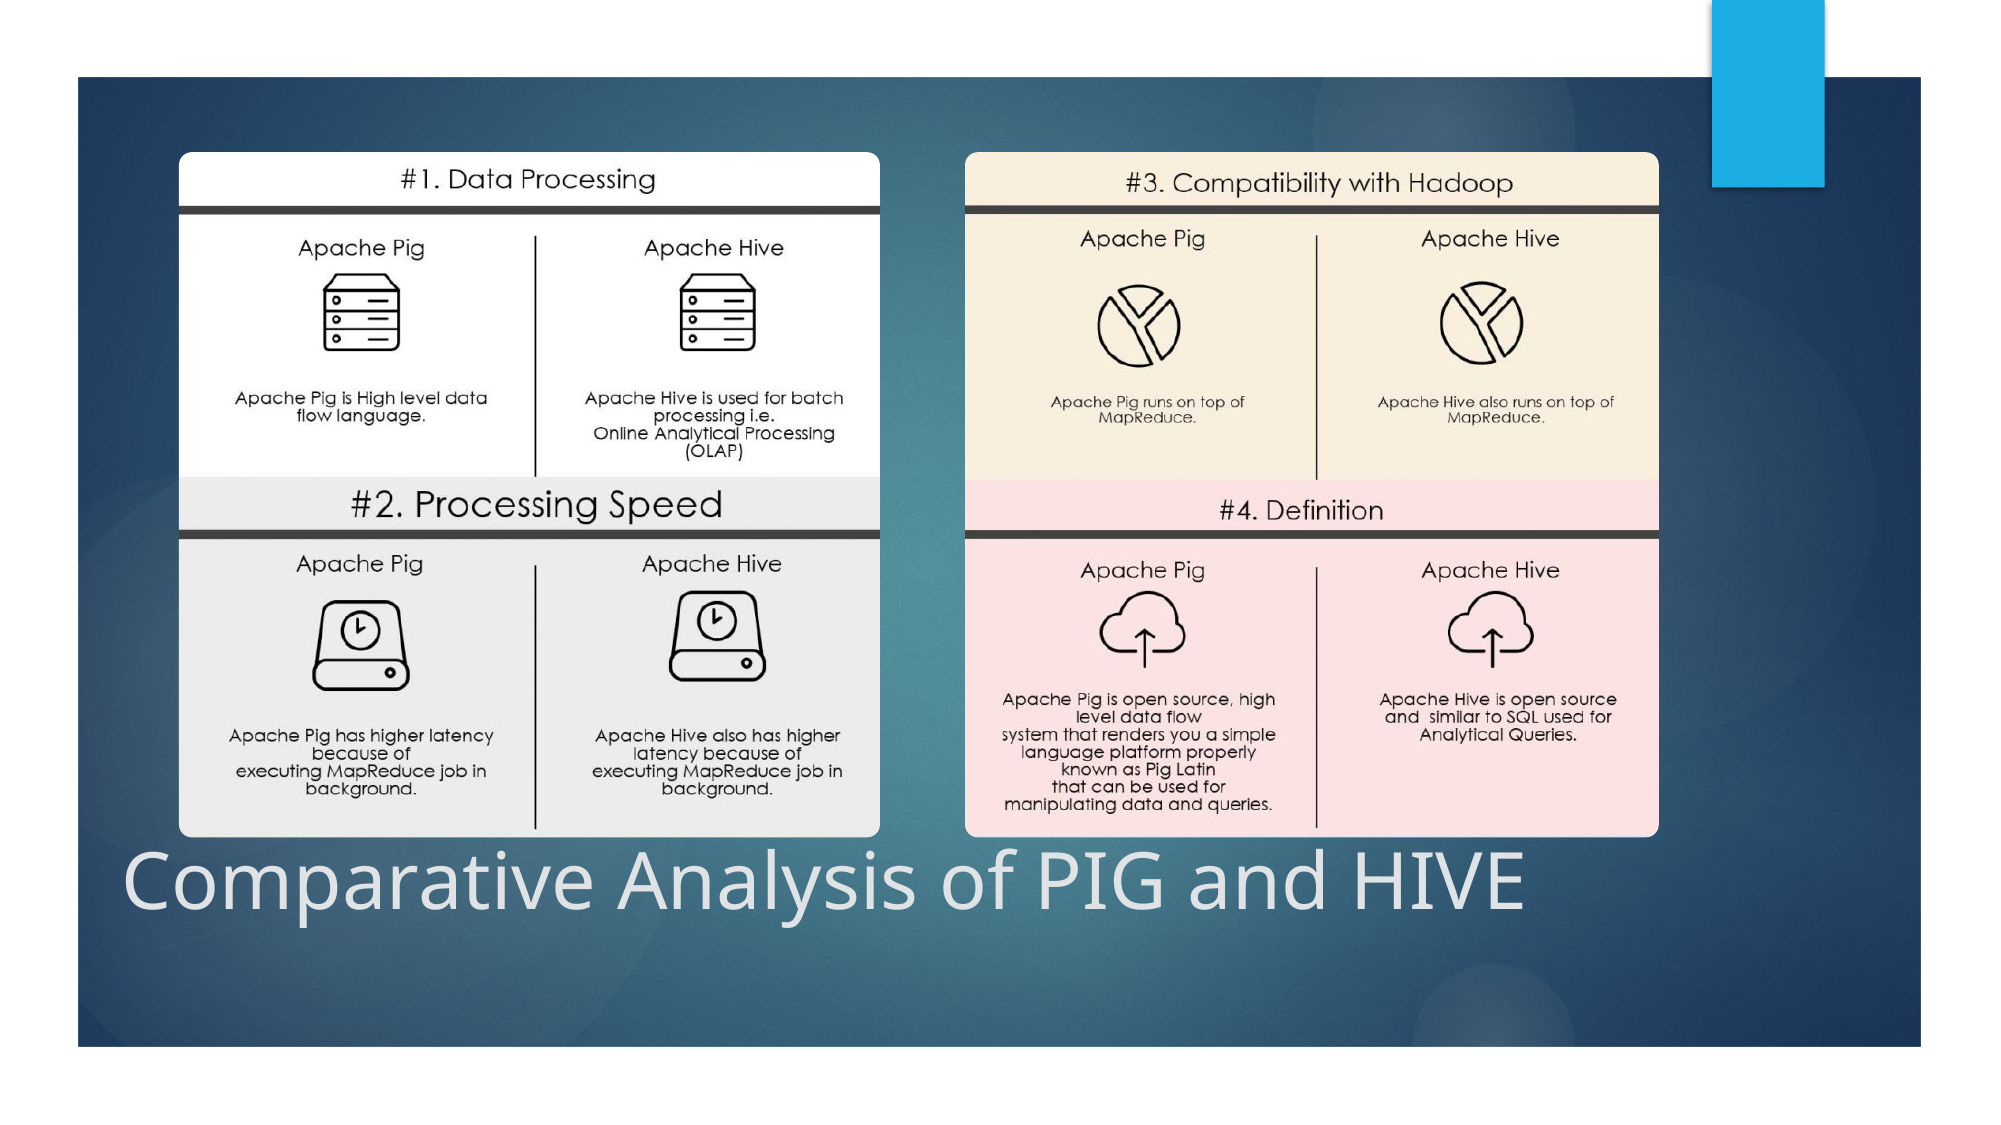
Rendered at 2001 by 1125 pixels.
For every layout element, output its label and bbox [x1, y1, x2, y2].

text_box [0, 0, 2000, 1125]
picture [178, 151, 881, 838]
picture [964, 151, 1660, 838]
